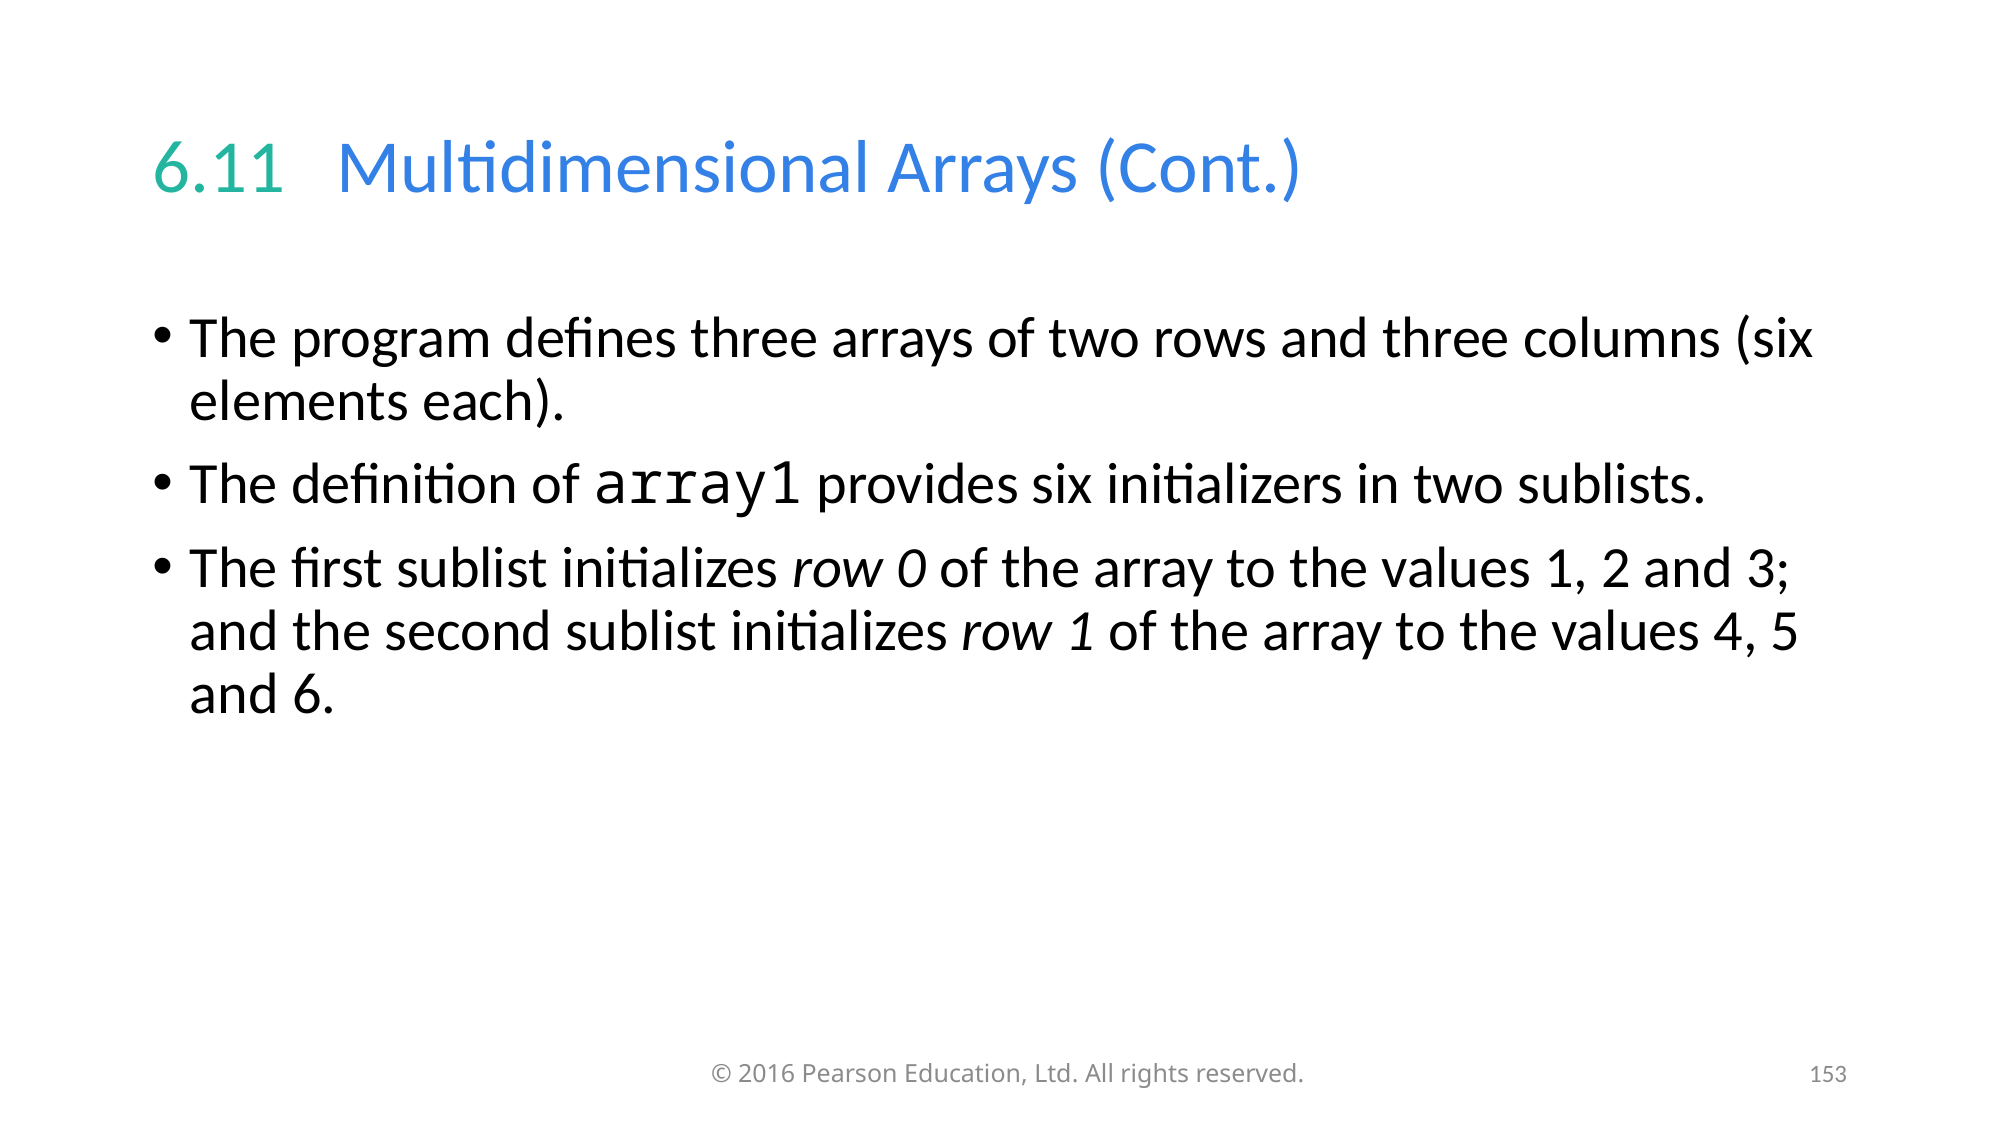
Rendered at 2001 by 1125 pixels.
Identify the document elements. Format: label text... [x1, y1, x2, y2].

title 6.11 Multidimensional Arrays (Cont.) [137, 59, 1863, 278]
slide_number 153 [1412, 1042, 1863, 1103]
list The program defines three arrays of two rows and three columns (six elements each). The definition of array1 provides six initializers in two sublists. The first sublist initializes row 0 of the array to the values 1, 2 and 3; and the second sublist initializes row 1 of the array to the values 4, 5 and 6. [137, 299, 1863, 1014]
footer © 2016 Pearson Education, Ltd. All rights reserved. [483, 1042, 1412, 1103]
